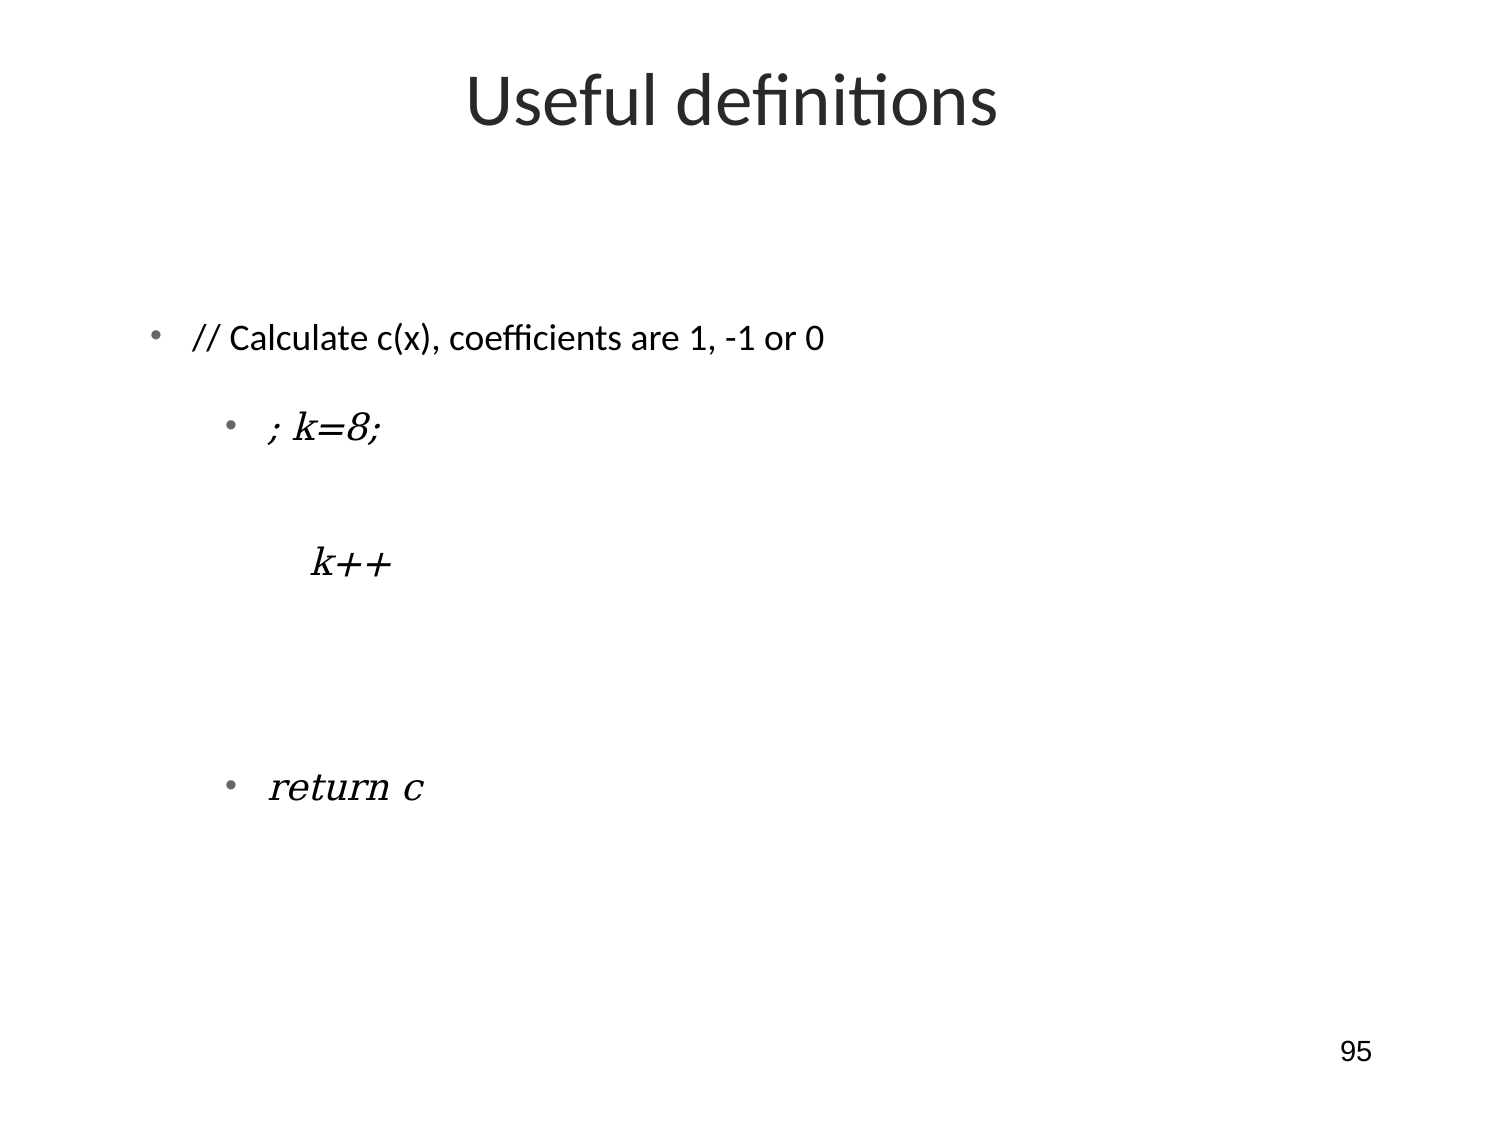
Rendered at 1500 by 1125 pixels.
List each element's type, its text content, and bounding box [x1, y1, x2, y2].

text_box Useful definitions [77, 6, 1388, 196]
slide_number 95 [1074, 1024, 1388, 1101]
